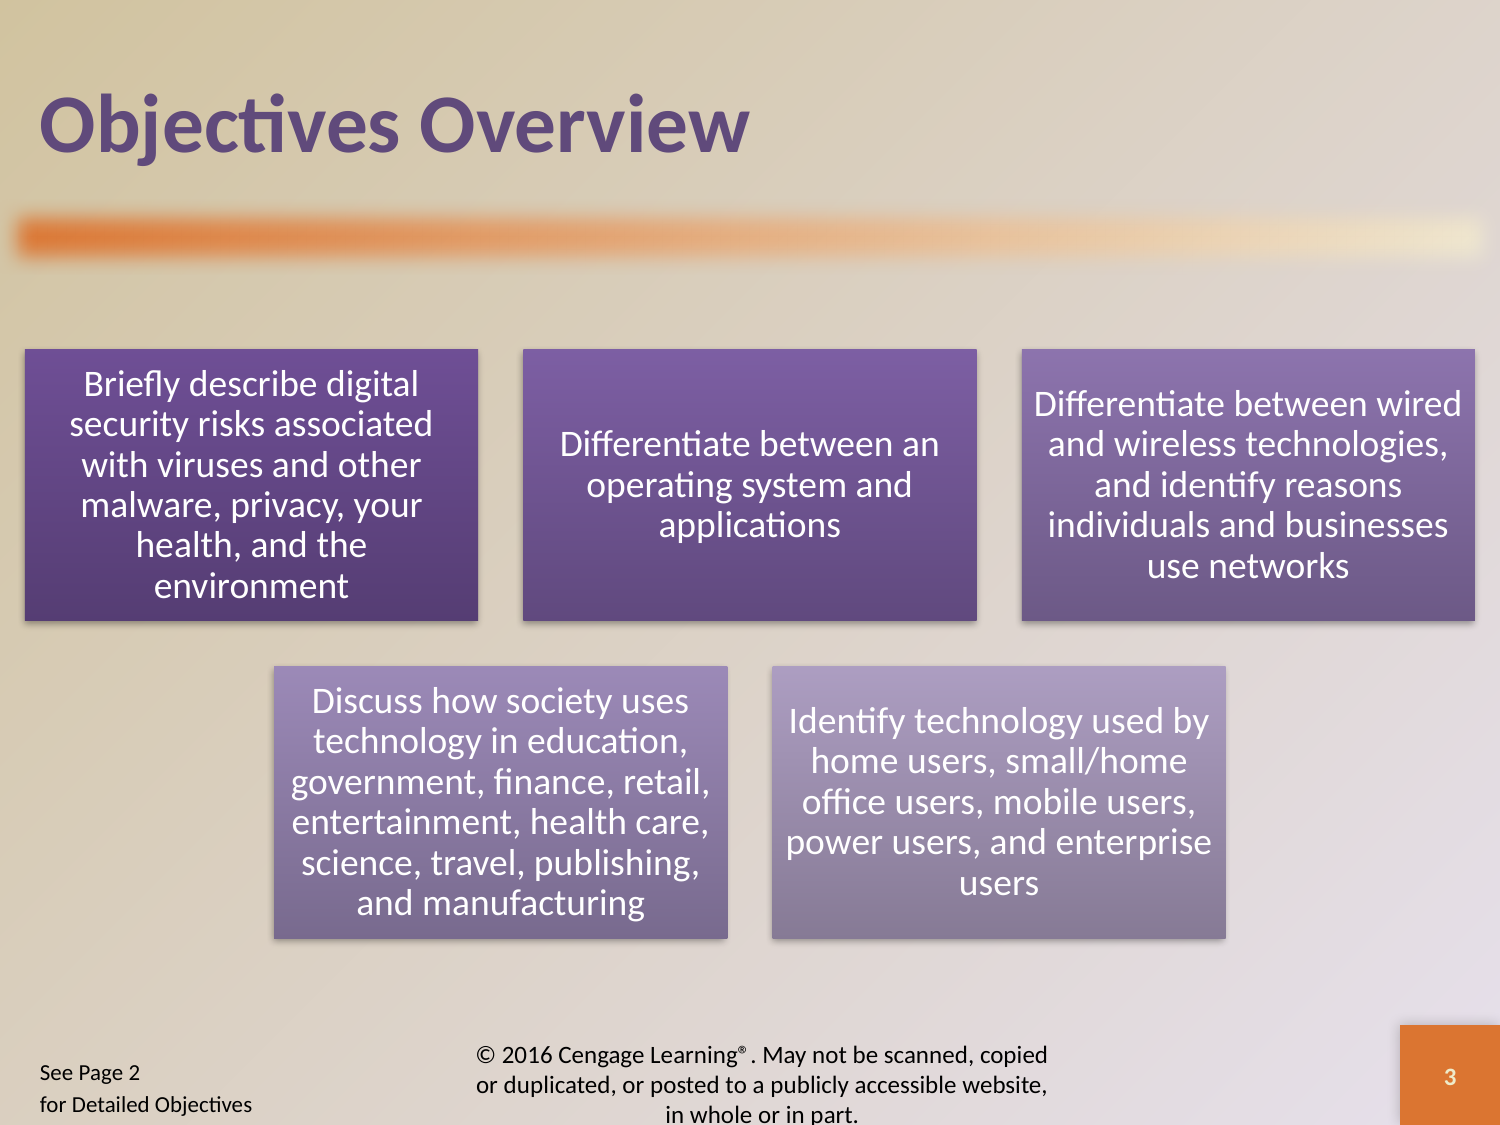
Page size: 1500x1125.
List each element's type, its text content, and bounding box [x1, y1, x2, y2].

footer © 2016 Cengage Learning®. May not be scanned, copied or duplicated, or posted to a publicly accessible website, in whole or in part. [450, 1042, 1075, 1125]
list See Page 2 for Detailed Objectives [24, 1050, 300, 1125]
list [24, 262, 1476, 1026]
title Objectives Overview [24, 24, 1475, 213]
